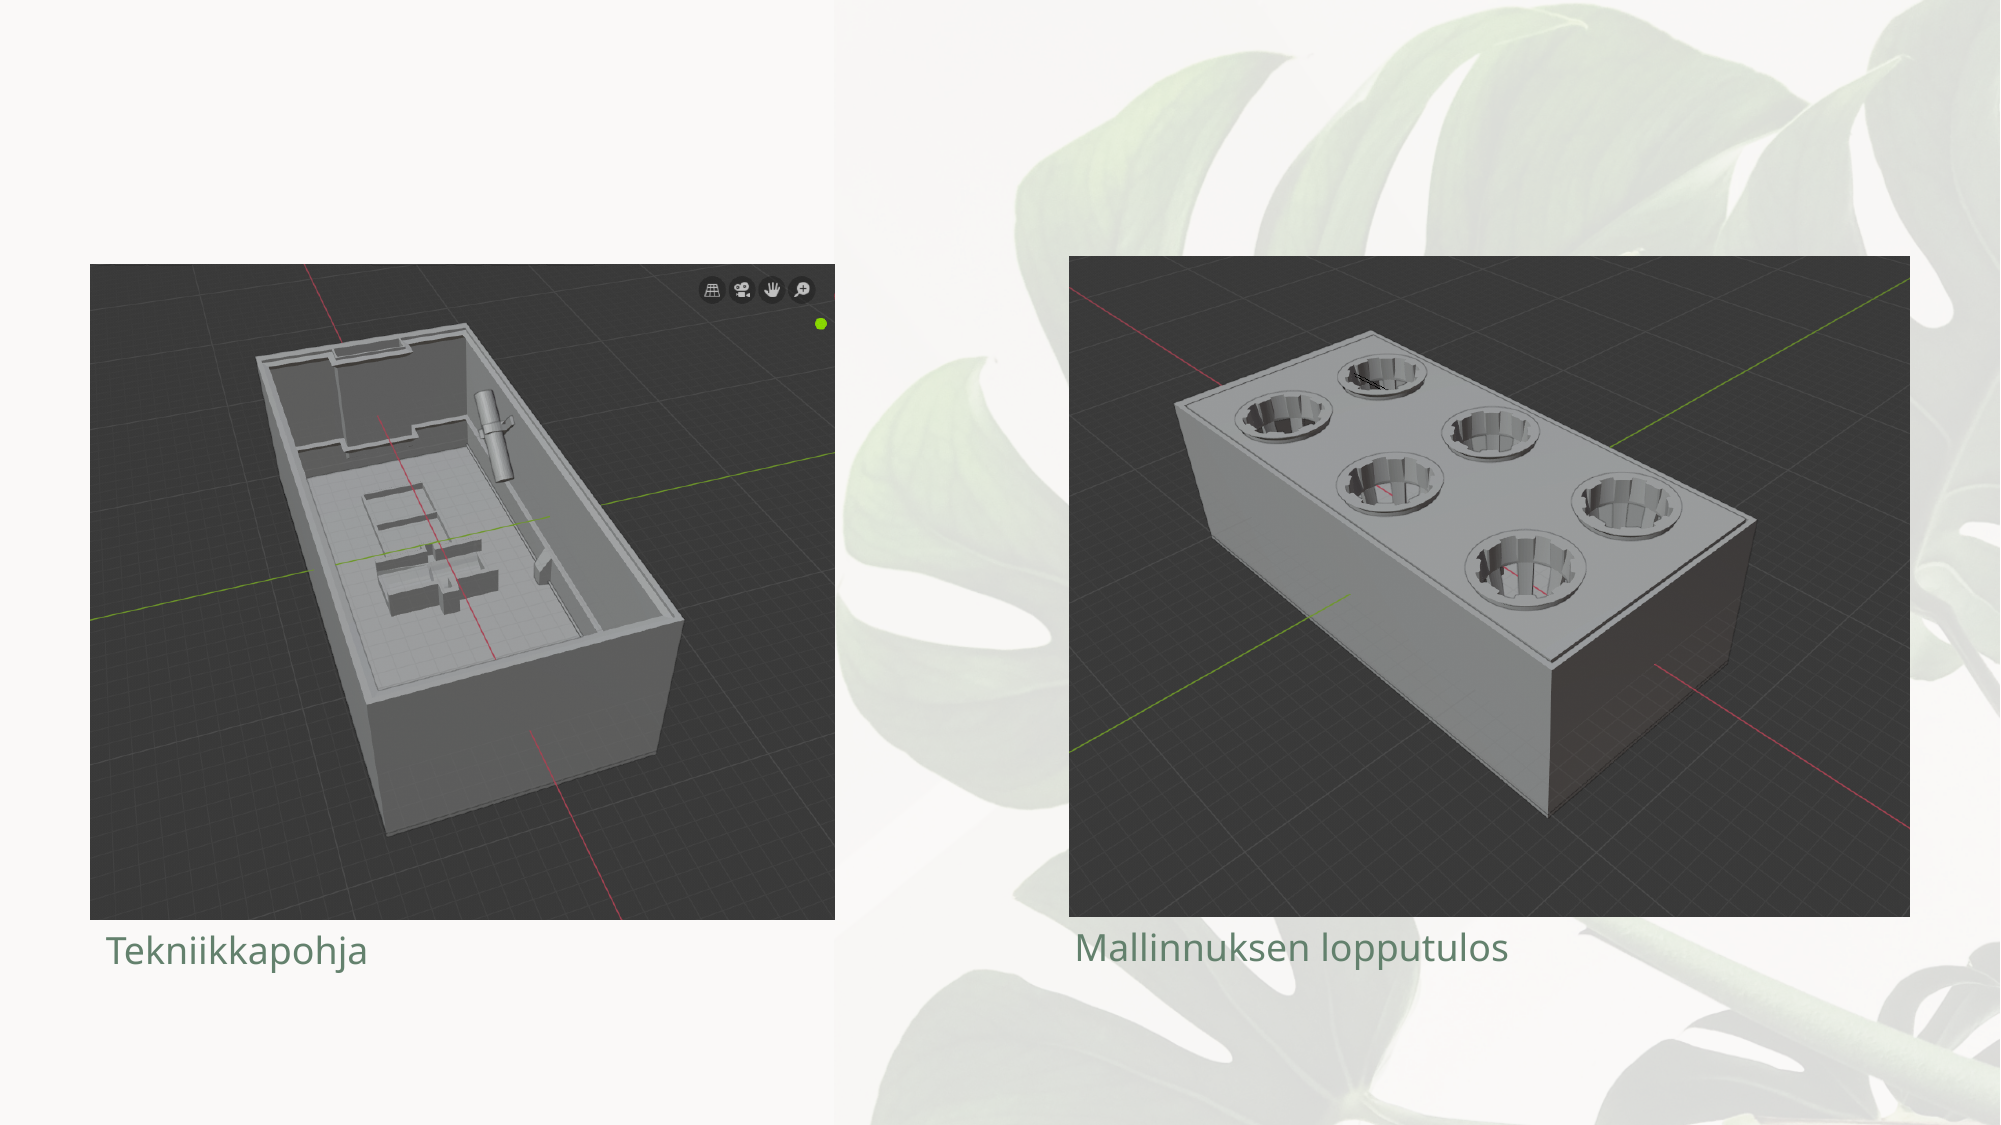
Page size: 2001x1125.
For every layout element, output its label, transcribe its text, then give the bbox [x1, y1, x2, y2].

picture [90, 0, 2000, 1125]
text_box Tekniikkapohja [90, 920, 834, 980]
